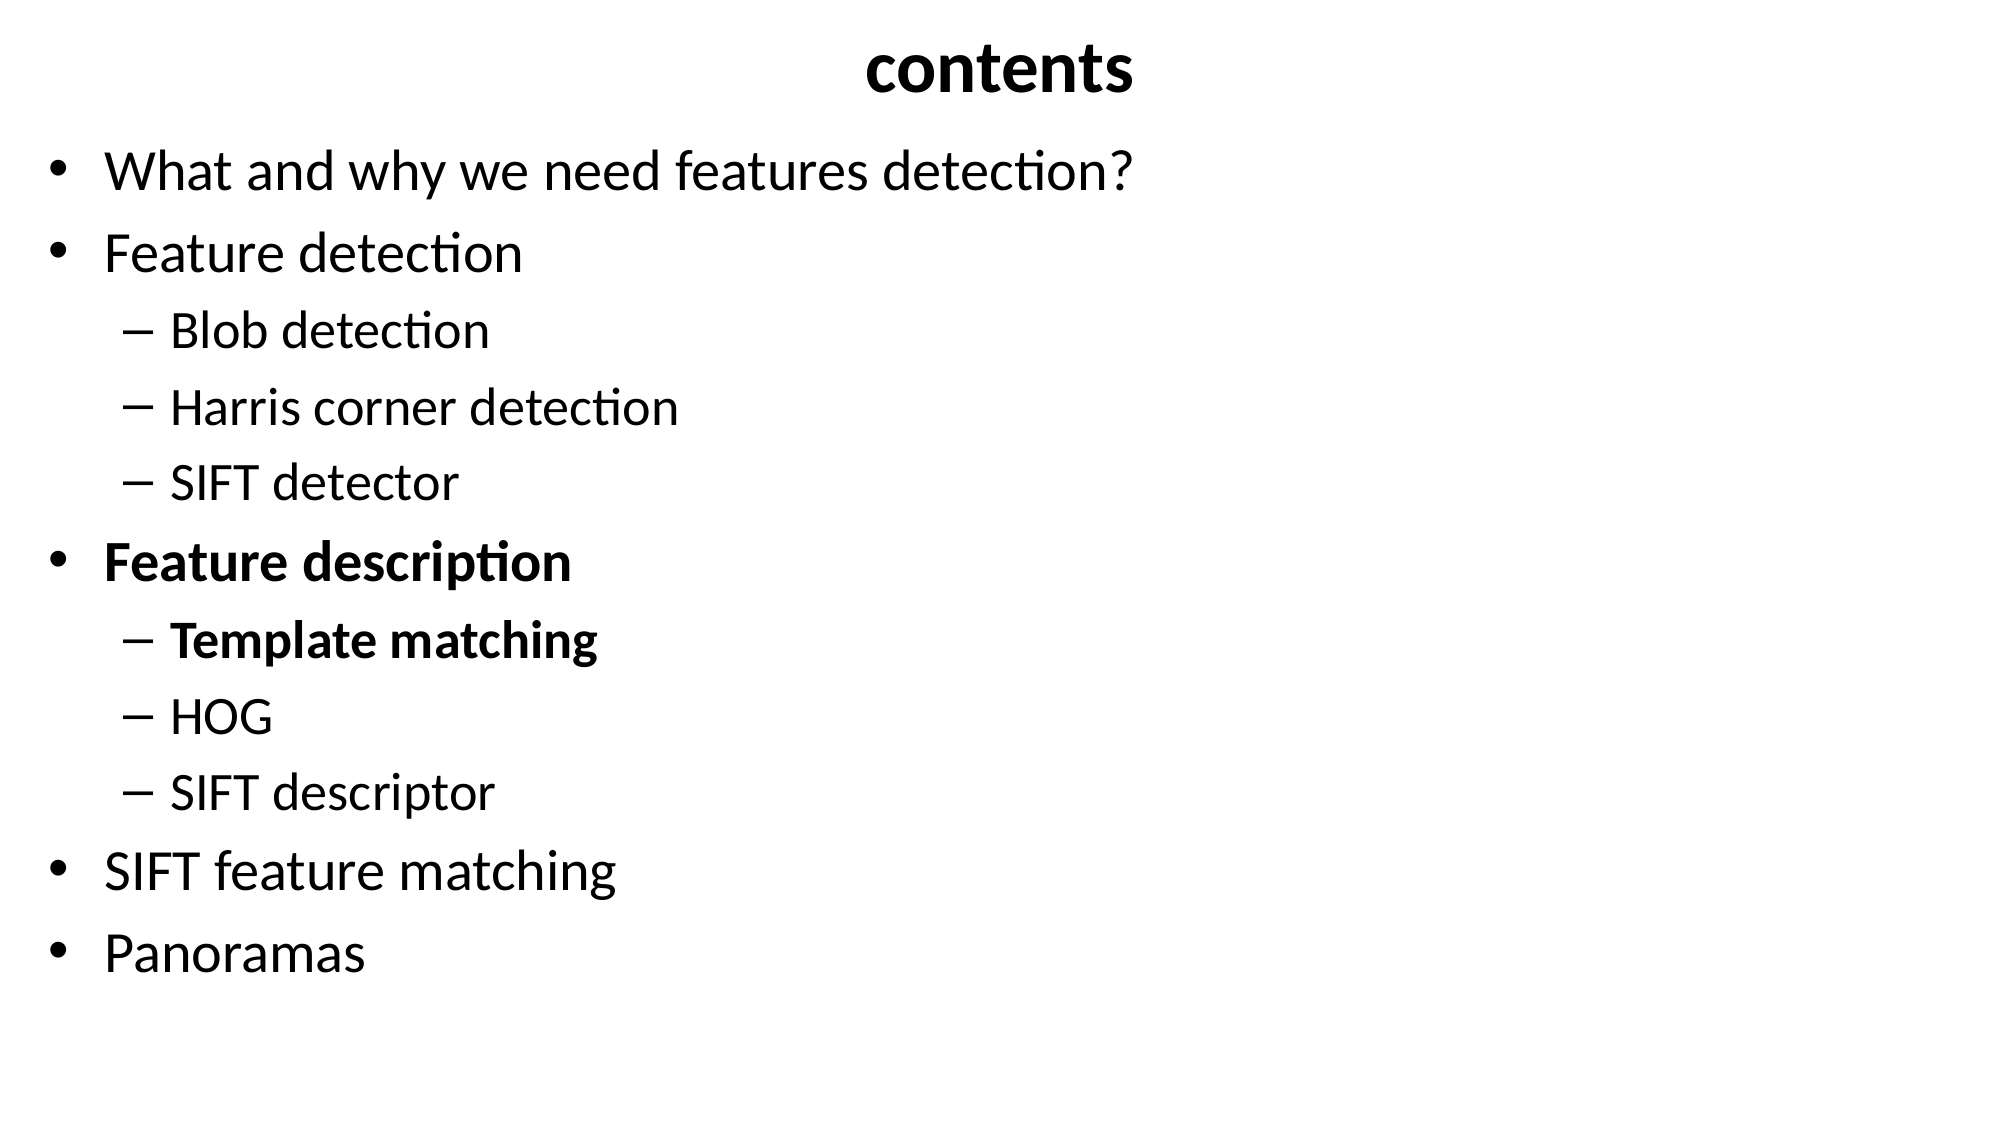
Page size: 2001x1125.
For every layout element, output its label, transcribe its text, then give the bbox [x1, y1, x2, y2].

list What and why we need features detection? Feature detection Blob detection Harris corner detection SIFT detector Feature description Template matching HOG SIFT descriptor SIFT feature matching Panoramas [33, 125, 1967, 1063]
title contents [33, 0, 1967, 125]
